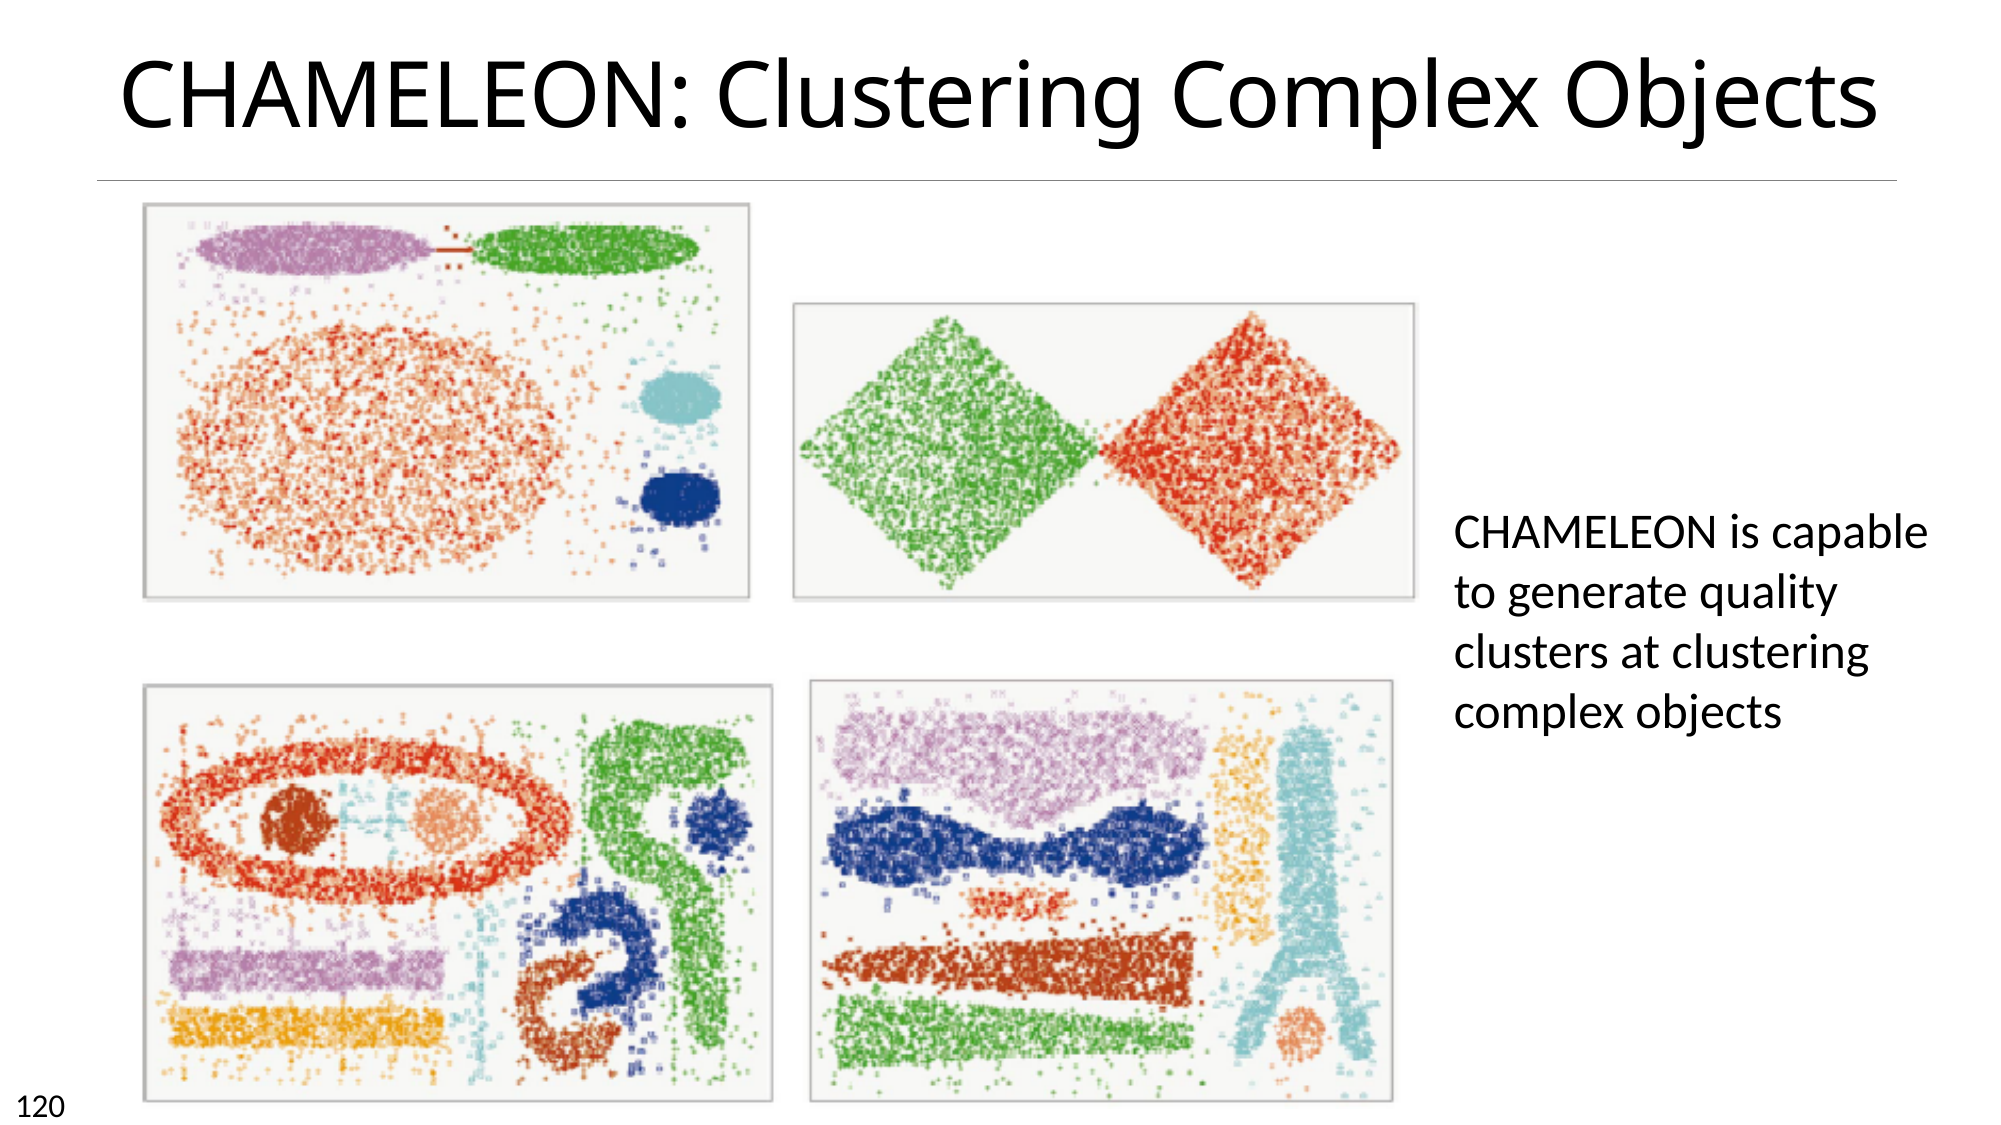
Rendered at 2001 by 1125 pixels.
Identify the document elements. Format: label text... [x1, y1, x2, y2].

picture [126, 200, 1425, 1109]
title CHAMELEON: Clustering Complex Objects [0, 62, 2000, 154]
text_box CHAMELEON is capable to generate quality clusters at clustering complex objects [1438, 491, 1969, 746]
